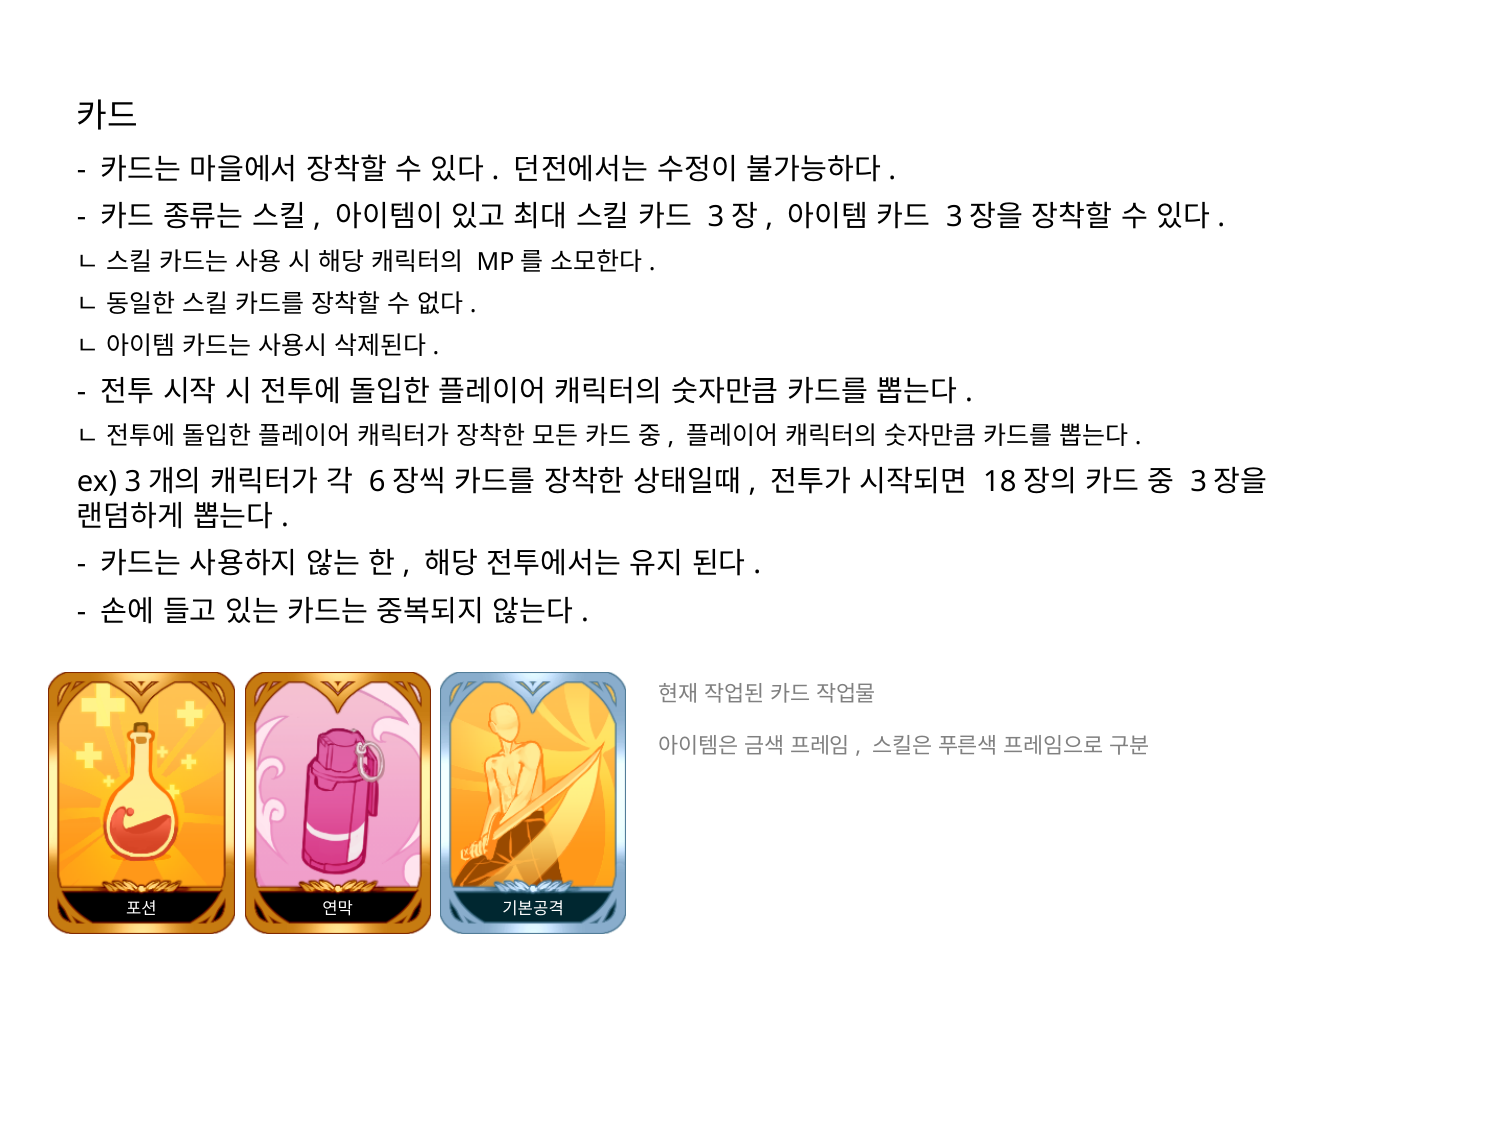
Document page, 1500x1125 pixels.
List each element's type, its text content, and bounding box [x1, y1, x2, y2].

text_box 카드 [62, 87, 1315, 142]
picture [244, 672, 431, 934]
text_box - 카드는 마을에서 장착할 수 있다. 던전에서는 수정이 불가능하다. - 카드 종류는 스킬, 아이템이 있고 최대 스킬 카드 3장, 아이템 카드 3장을 장착할 수 있다. ㄴ 스킬 카드는 사용 시 해당 캐릭터의 MP를 소모한다. ㄴ 동일한 스킬 카드를 장착할 수 없다. ㄴ 아이템 카드는 사용시 삭제된다. - 전투 시작 시 전투에 돌입한 플레이어 캐릭터의 숫자만큼 카드를 뽑는다. ㄴ 전투에 돌입한 플레이어 캐릭터가 장착한 모든 카드 중, 플레이어 캐릭터의 숫자만큼 카드를 뽑는다. ex) 3개의 캐릭터가 각 6장씩 카드를 장착한 상태일때, 전투가 시작되면 18장의 카드 중 3장을 랜덤하게 뽑는다. - 카드는 사용하지 않는 한, 해당 전투에서는 유지 된다. - 손에 들고 있는 카드는 중복되지 않는다. [62, 142, 1399, 635]
picture [48, 672, 235, 934]
picture [440, 672, 626, 934]
text_box 현재 작업된 카드 작업물 아이템은 금색 프레임, 스킬은 푸른색 프레임으로 구분 [643, 672, 1165, 766]
